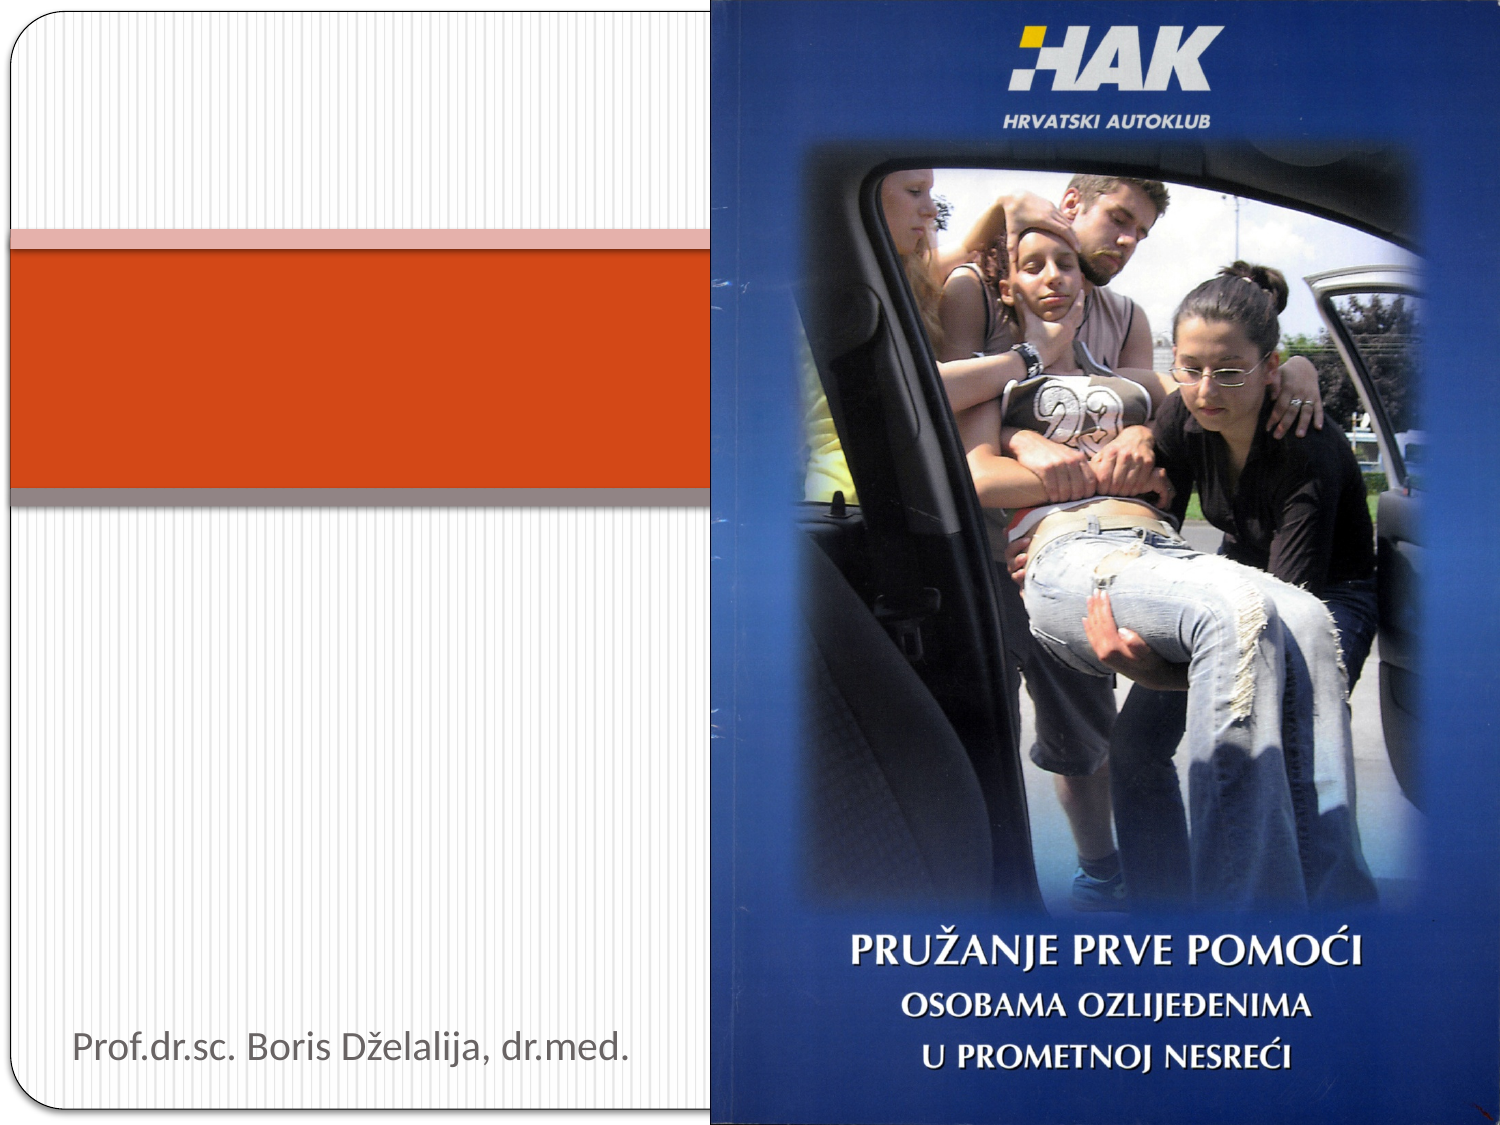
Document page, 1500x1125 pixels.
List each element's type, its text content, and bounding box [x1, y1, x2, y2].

picture [710, 0, 1500, 1125]
subtitle Prof.dr.sc. Boris Dželalija, dr.med. [0, 1011, 703, 1125]
